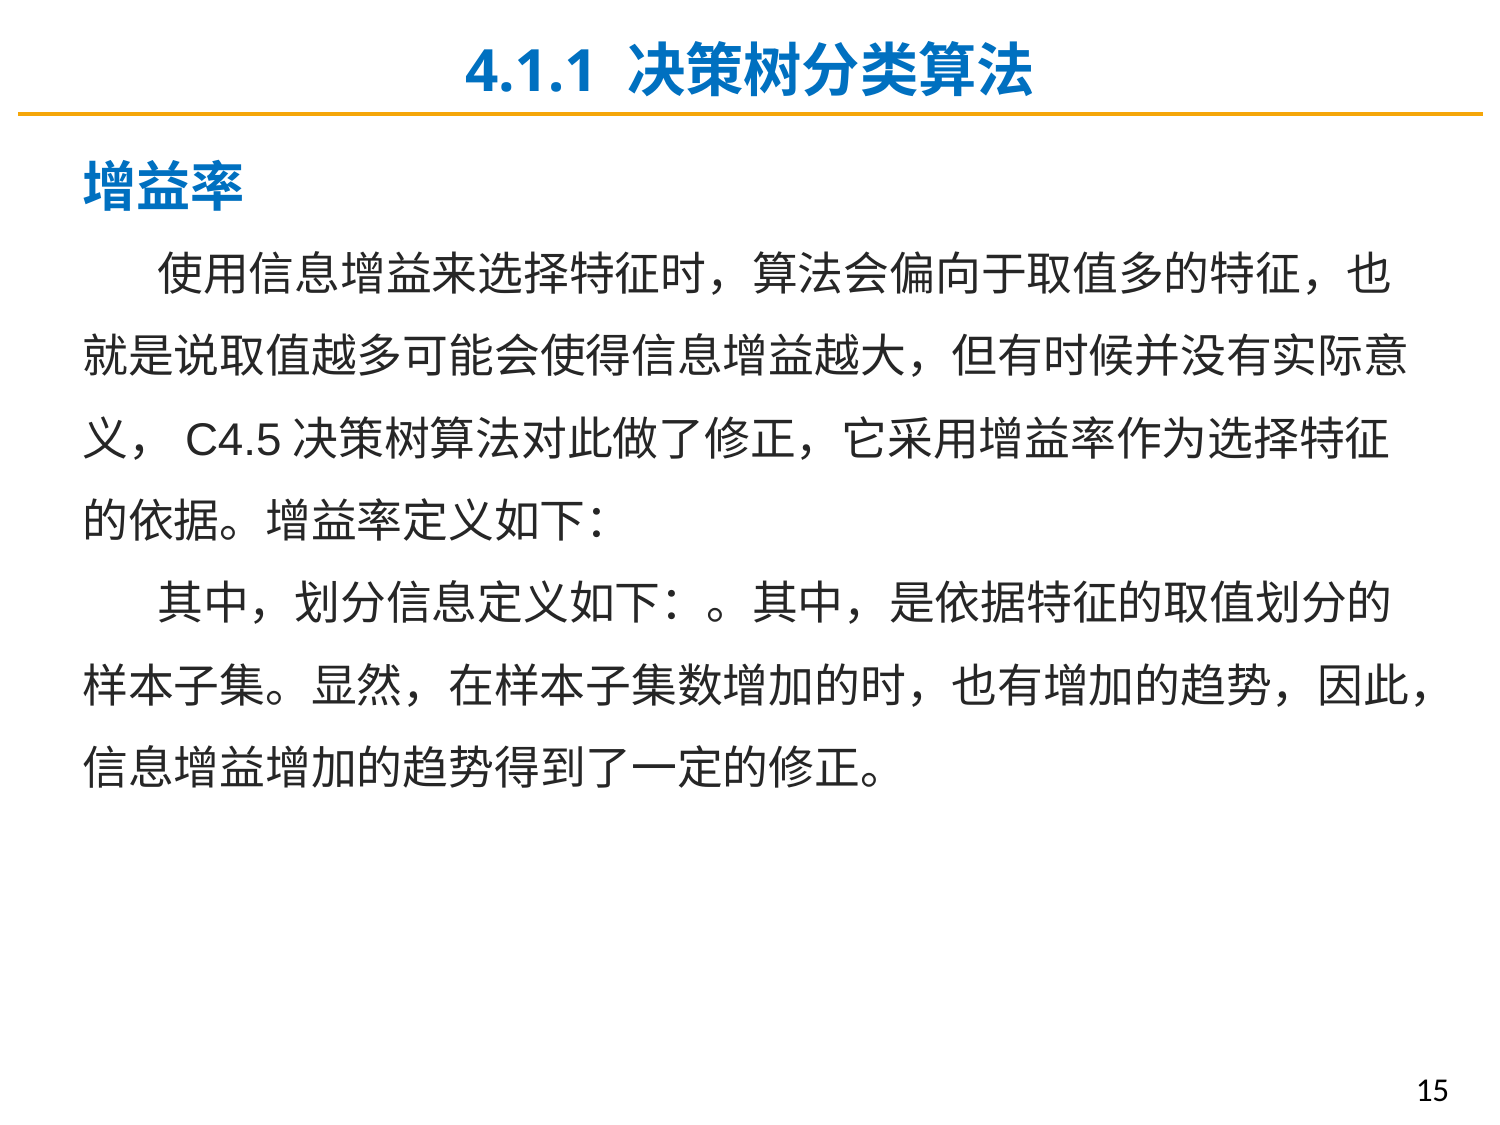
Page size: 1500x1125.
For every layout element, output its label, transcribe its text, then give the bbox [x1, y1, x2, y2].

text_box 4.1.1 决策树分类算法 [0, 25, 1500, 111]
text_box 15 [1114, 1060, 1465, 1106]
